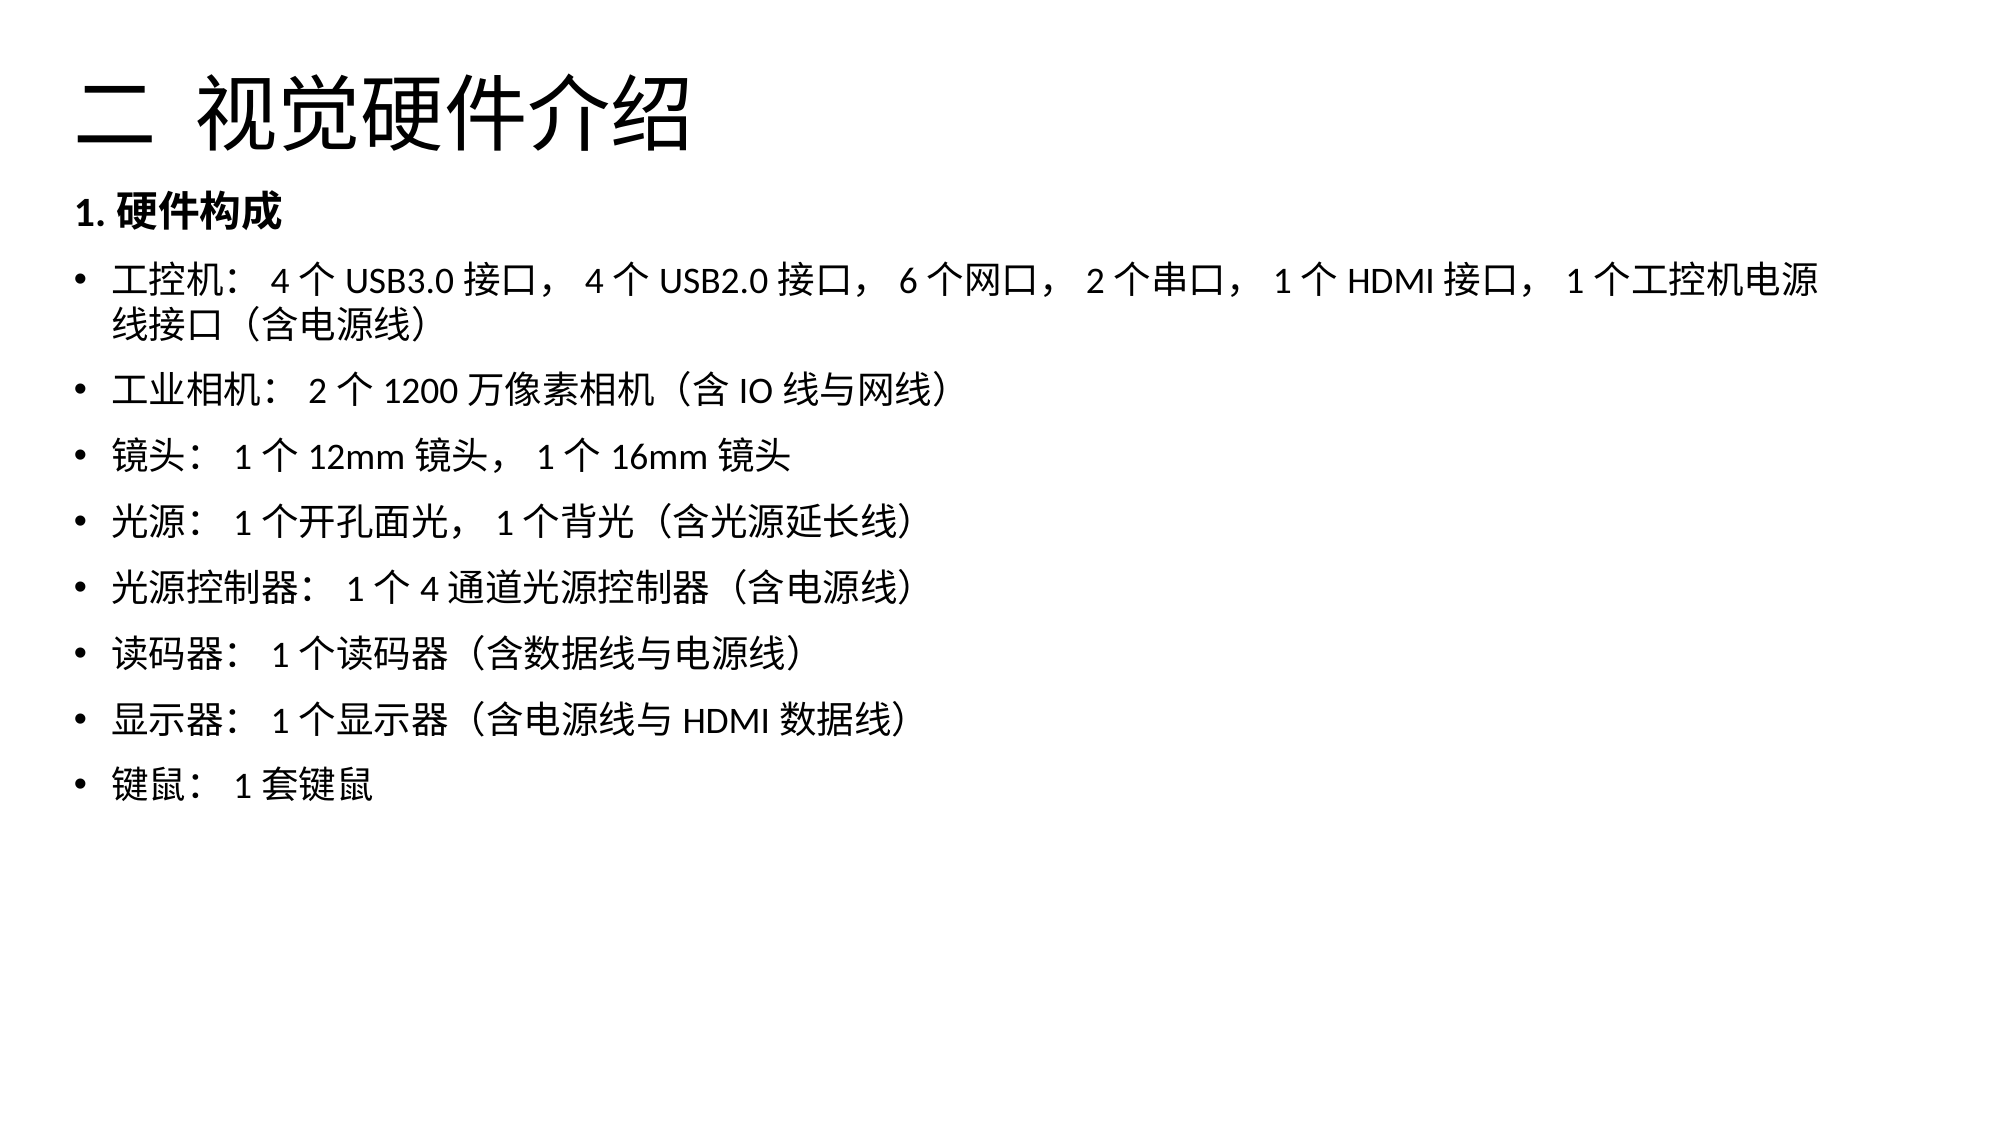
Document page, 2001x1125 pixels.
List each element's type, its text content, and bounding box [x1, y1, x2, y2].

list 1.硬件构成 工控机：4个USB3.0接口，4个USB2.0接口，6个网口，2个串口，1个HDMI接口，1个工控机电源线接口（含电源线） 工业相机：2个1200万像素相机（含IO线与网线） 镜头：1个12mm镜头，1个16mm镜头 光源：1个开孔面光，1个背光（含光源延长线） 光源控制器：1个4通道光源控制器（含电源线） 读码器：1个读码器（含数据线与电源线） 显示器：1个显示器（含电源线与HDMI数据线） 键鼠：1套键鼠 [59, 177, 1858, 1028]
text_box 二 视觉硬件介绍 [58, 58, 945, 178]
